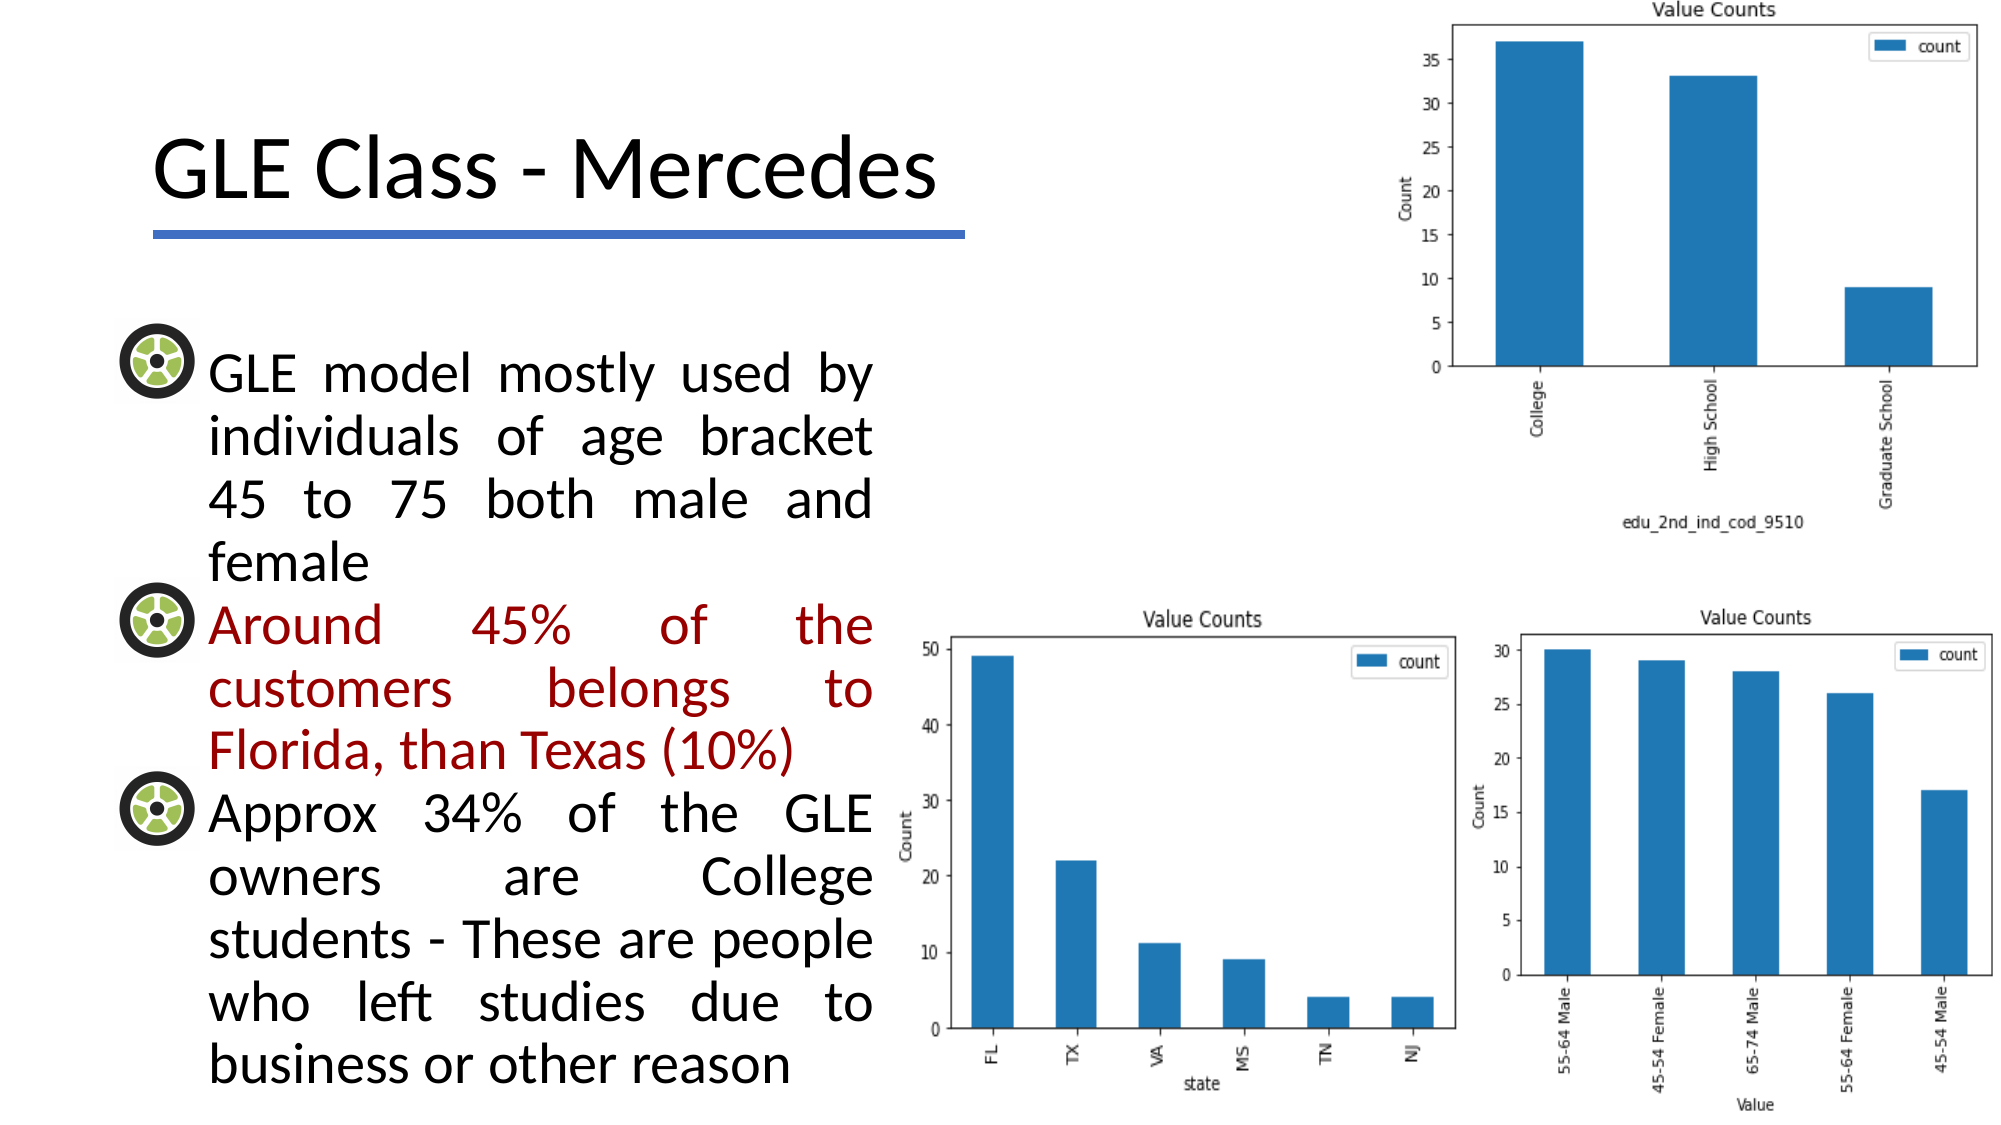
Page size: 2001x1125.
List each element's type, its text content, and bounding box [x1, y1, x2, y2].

picture [1388, 0, 1986, 541]
picture [113, 765, 200, 852]
picture [113, 577, 200, 663]
picture [113, 317, 200, 404]
title GLE Class - Mercedes [137, 59, 1383, 278]
picture [889, 597, 2000, 1125]
list GLE model mostly used by individuals of age bracket 45 to 75 both male and female Around 45% of the customers belongs to Florida, than Texas (10%) Approx 34% of the GLE owners are College students - These are people who left studies due to business or other reason [137, 278, 890, 1105]
